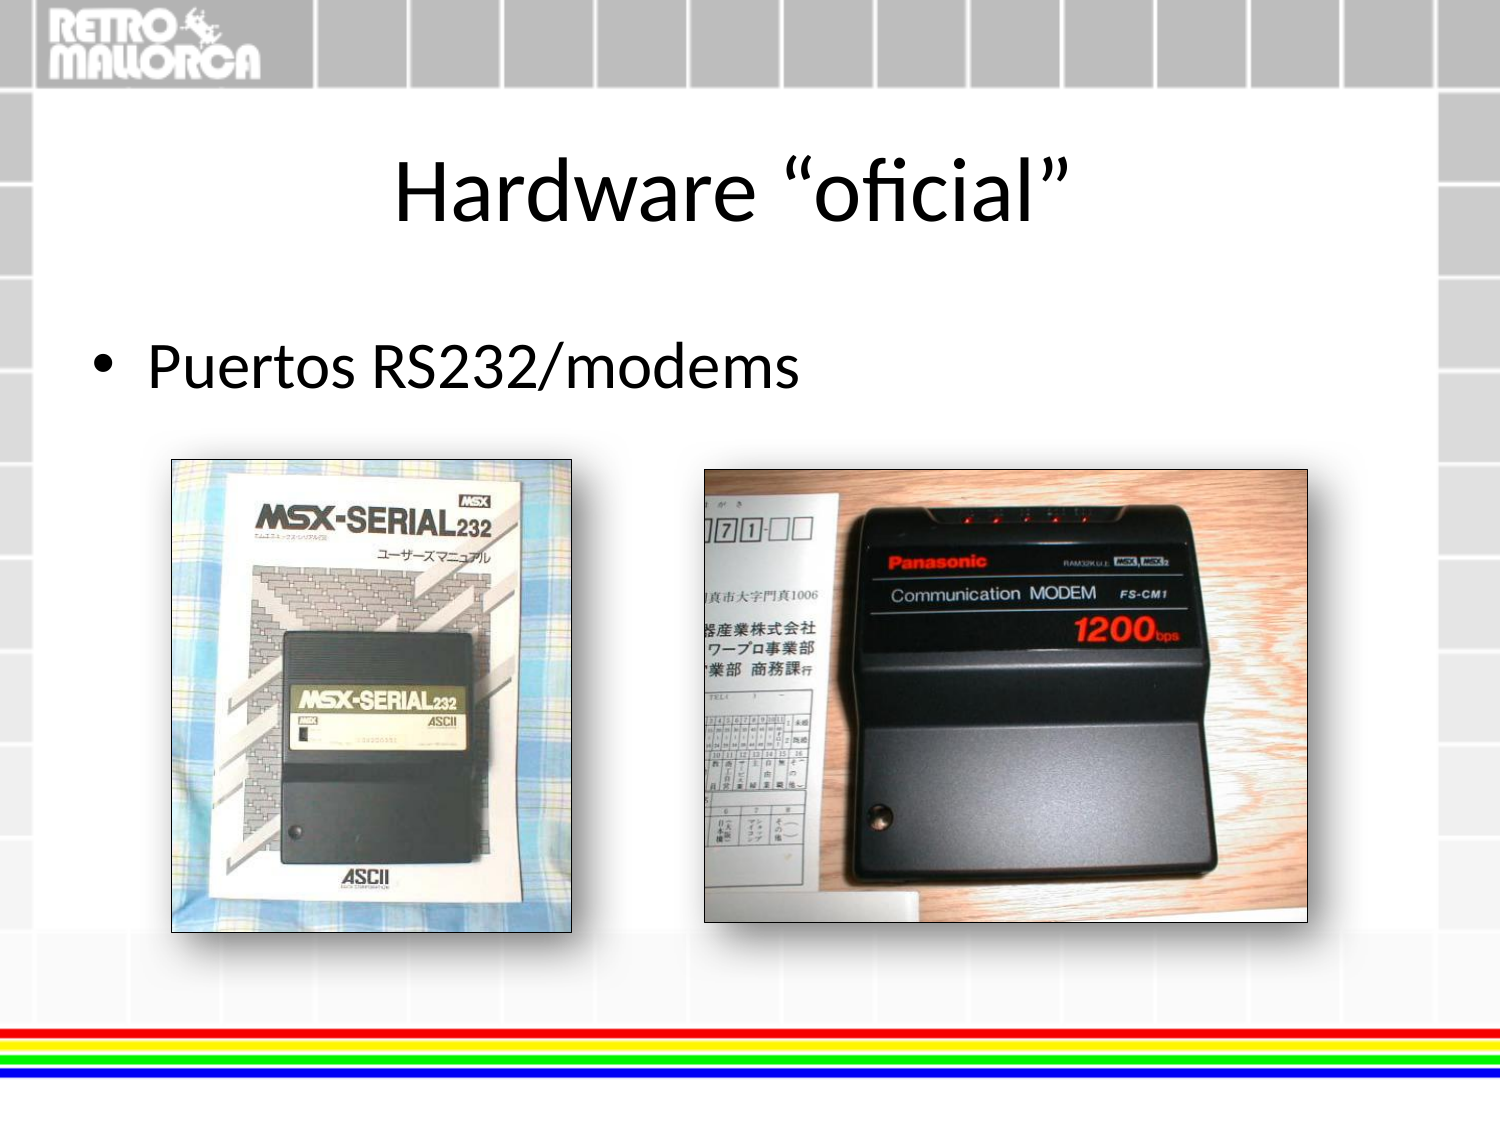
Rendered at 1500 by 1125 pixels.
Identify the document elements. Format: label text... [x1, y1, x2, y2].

picture [0, 0, 1500, 1125]
list Puertos RS232/modems [76, 314, 1427, 1057]
title Hardware “oficial” [41, 78, 1427, 291]
